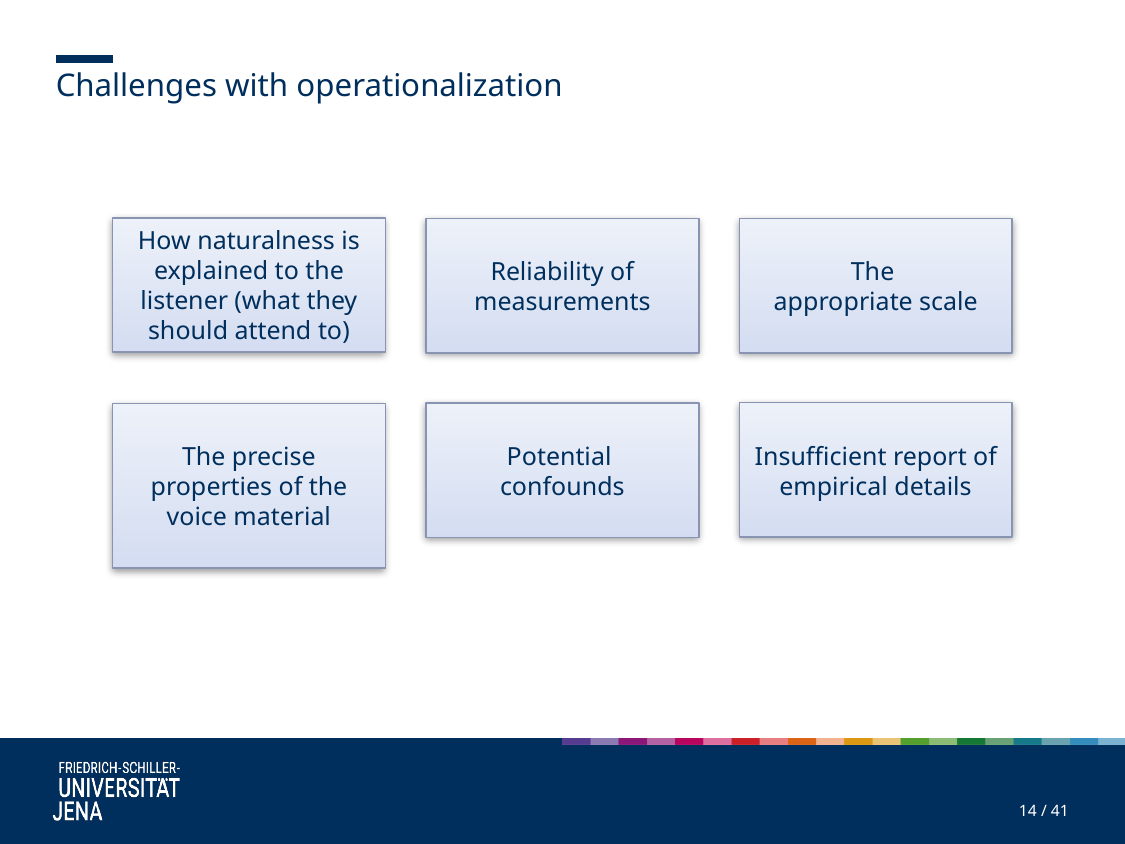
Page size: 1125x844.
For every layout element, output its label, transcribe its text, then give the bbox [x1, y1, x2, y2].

picture [51, 755, 181, 827]
picture [562, 738, 1125, 745]
text_box How naturalness is explained to the listener (what they should attend to) [112, 217, 386, 353]
text_box Insufficient report of empirical details [739, 402, 1013, 538]
text_box Potential confounds [425, 402, 700, 538]
text_box Challenges with operationalization [54, 63, 1054, 112]
text_box The precise properties of the voice material [112, 403, 386, 569]
text_box Reliability of measurements [425, 218, 700, 354]
text_box The appropriate scale [739, 218, 1013, 354]
